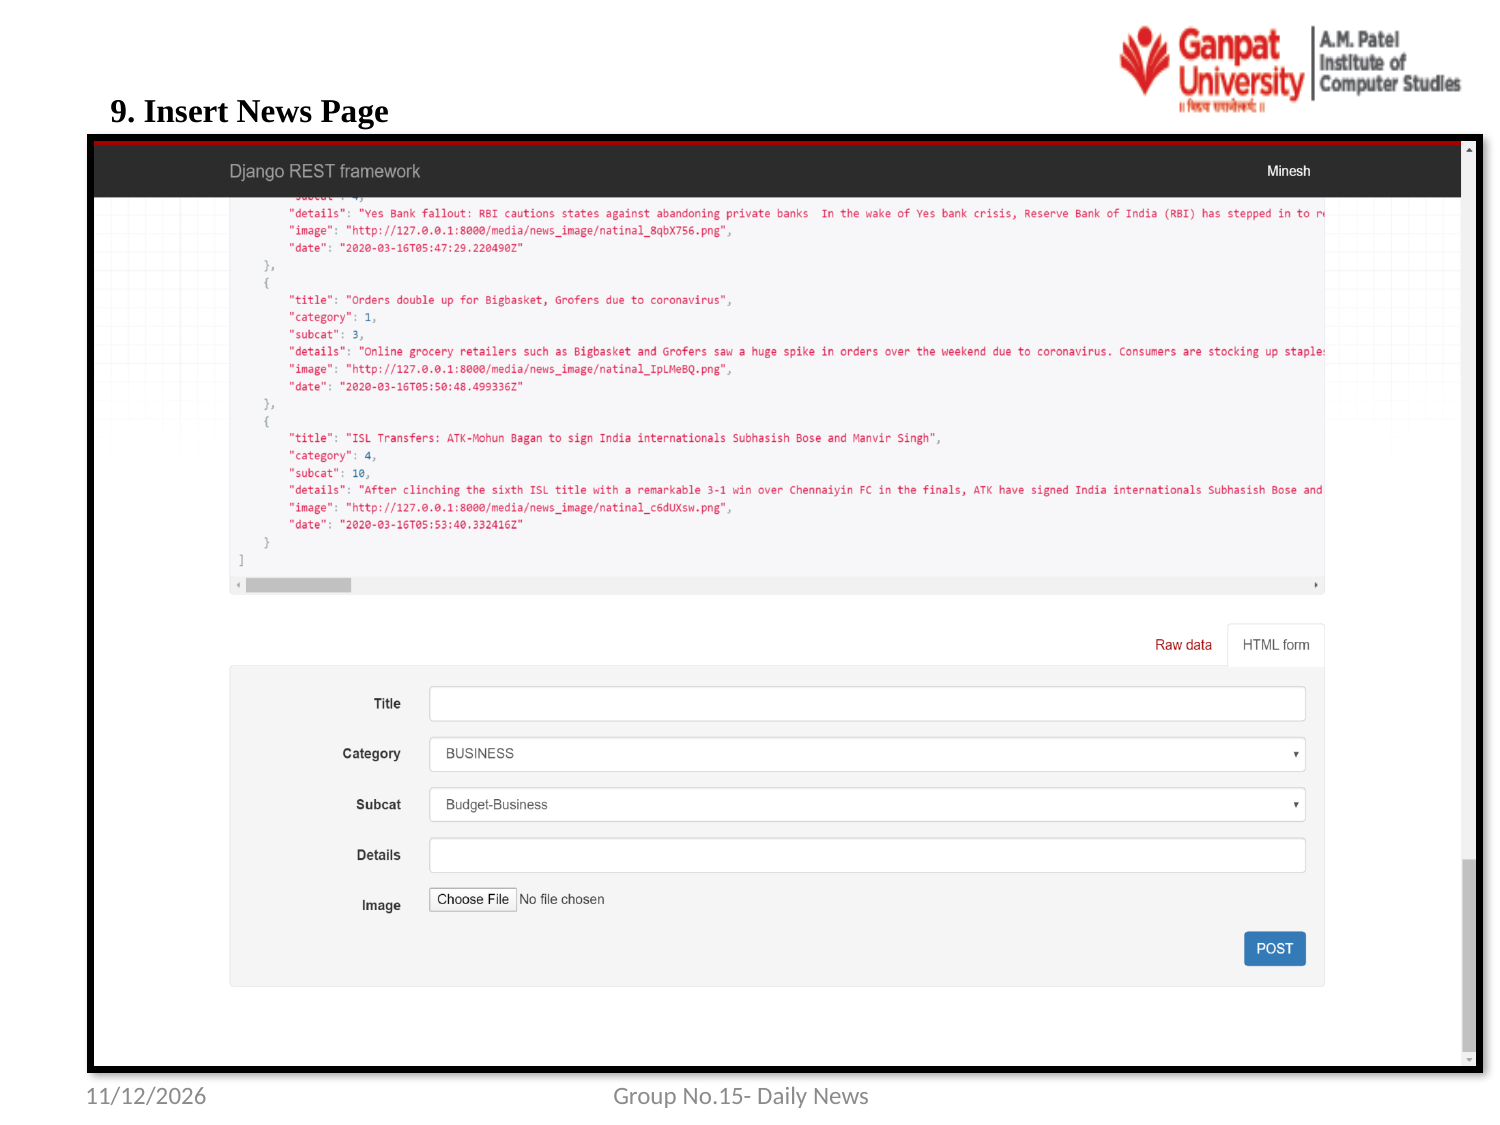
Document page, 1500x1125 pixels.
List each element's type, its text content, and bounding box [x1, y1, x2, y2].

picture [1100, 0, 1500, 150]
picture [93, 140, 1477, 1067]
text_box 9. Insert News Page [95, 81, 405, 137]
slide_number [70, 1065, 421, 1125]
footer Group No.15- Daily News [503, 1082, 979, 1125]
